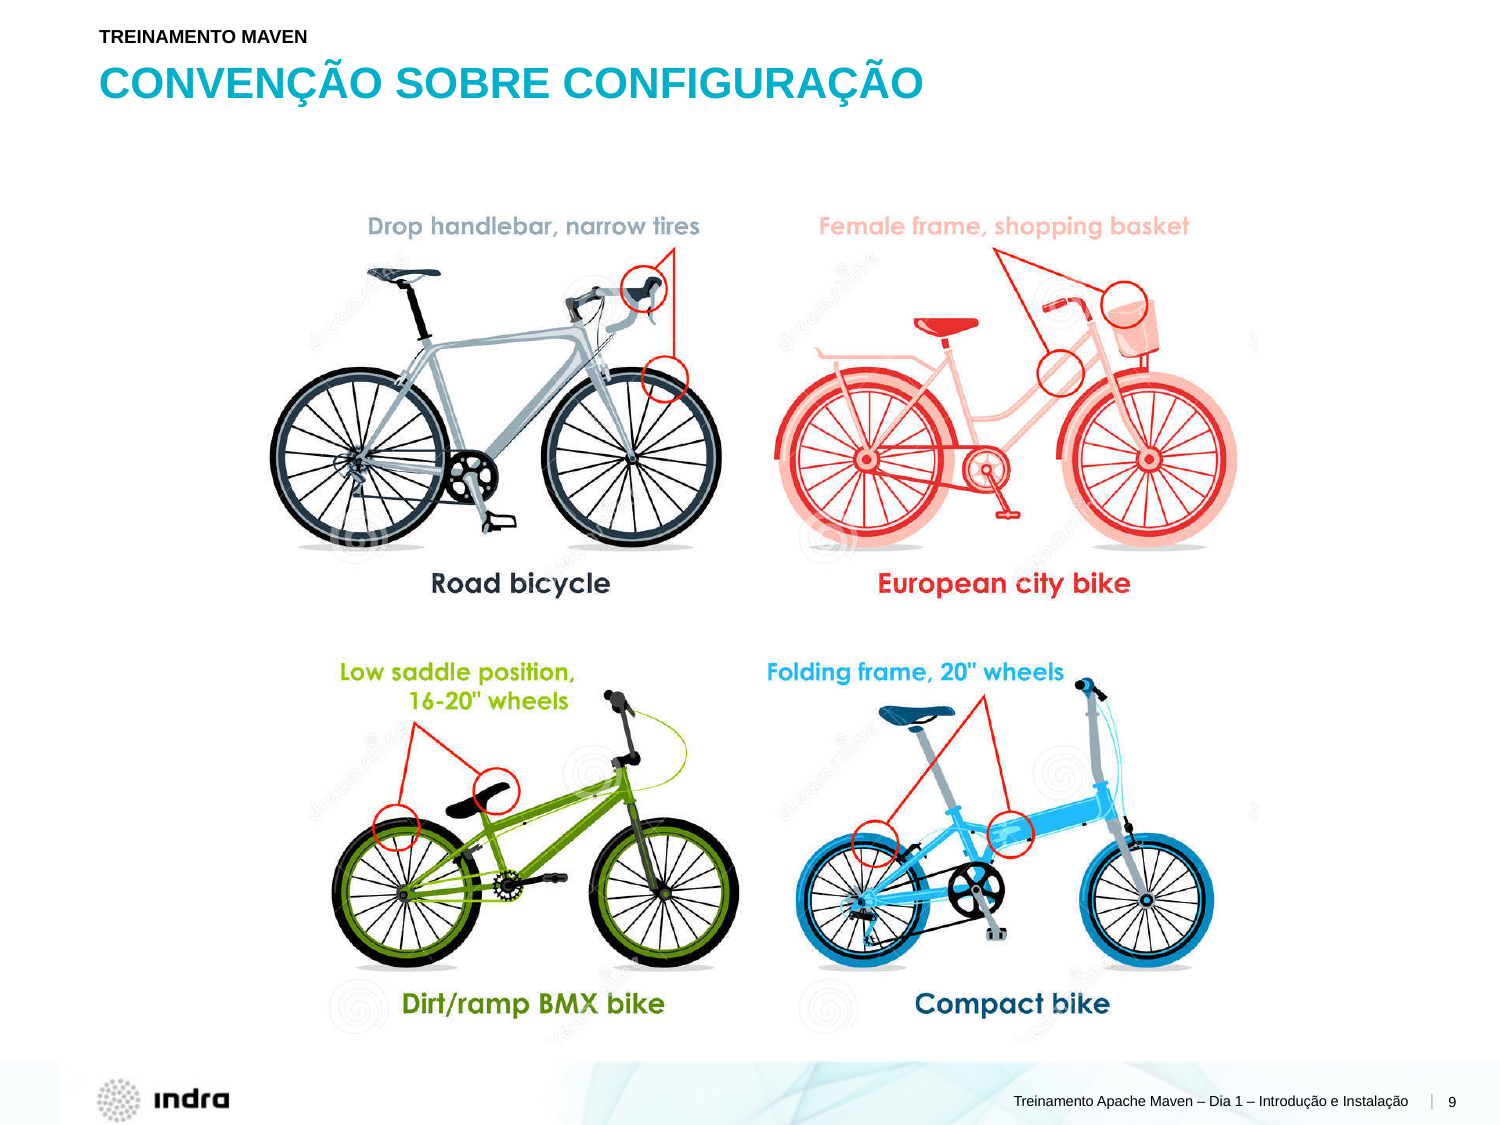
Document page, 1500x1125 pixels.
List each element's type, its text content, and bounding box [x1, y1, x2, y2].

picture [241, 168, 1259, 1044]
title CONVENÇÃO SOBRE CONFIGURAÇÃO [83, 52, 1447, 241]
picture [0, 1060, 1500, 1125]
list TREINAMENTO MAVEN [83, 19, 1447, 52]
